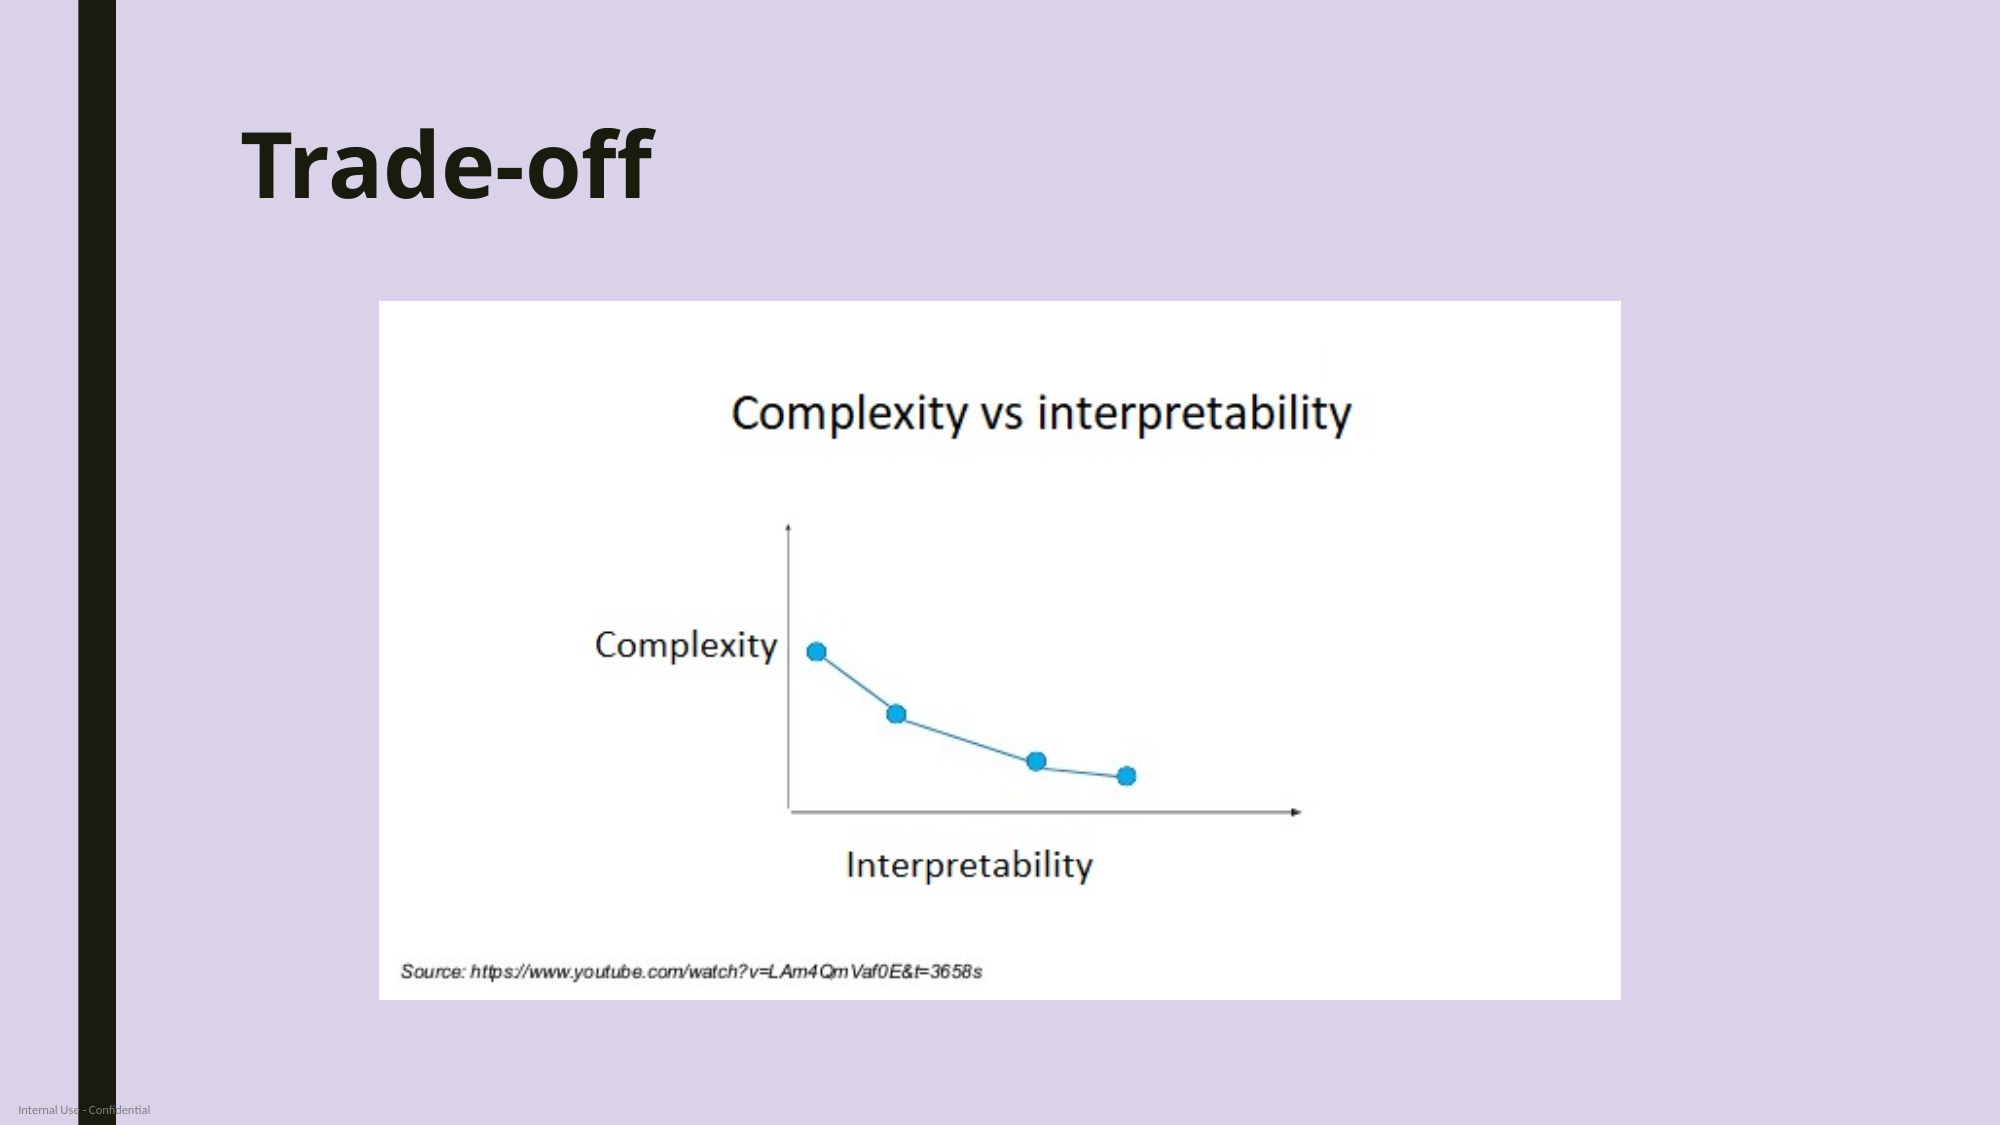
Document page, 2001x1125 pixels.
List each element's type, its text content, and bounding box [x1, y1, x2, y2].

picture [379, 301, 1621, 1001]
title Trade-off [225, 112, 1800, 357]
